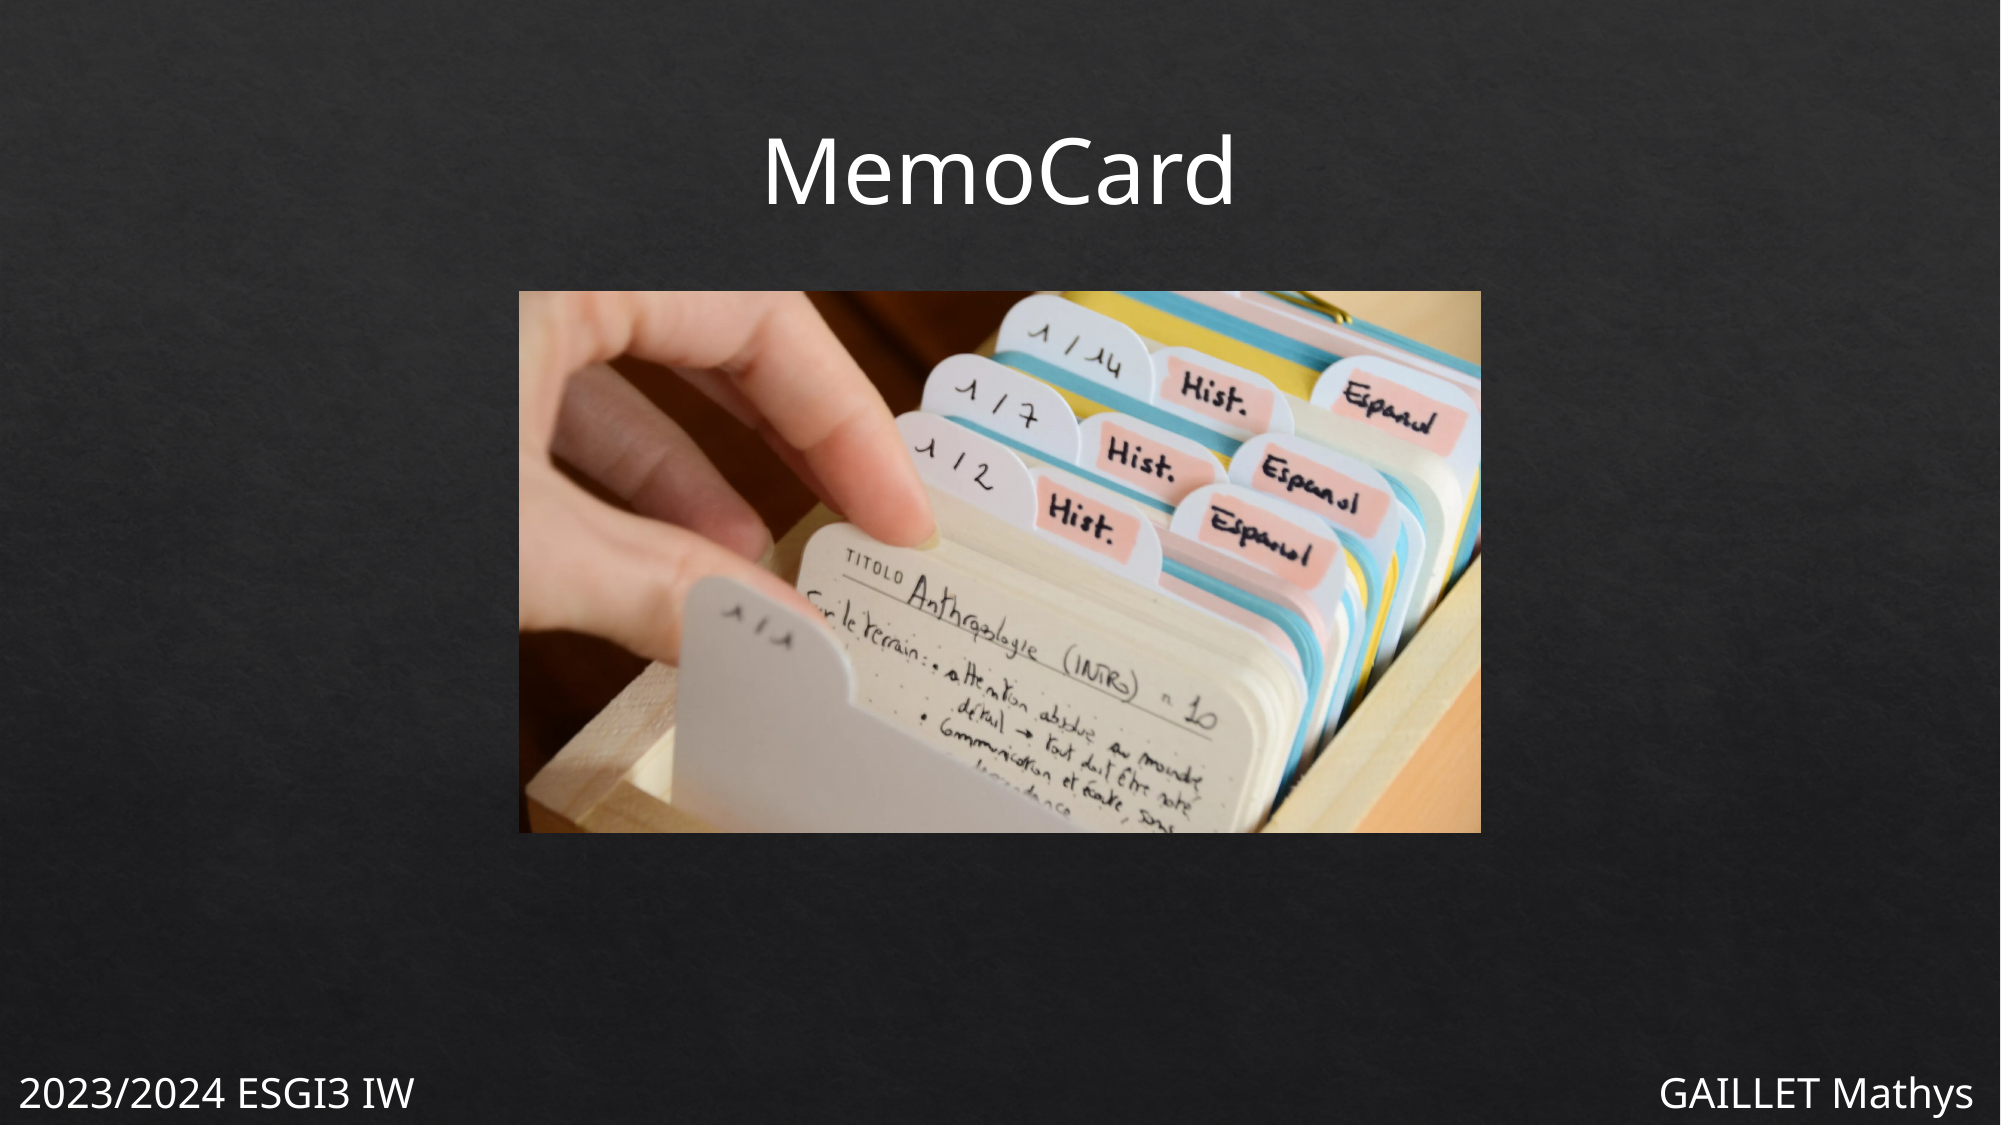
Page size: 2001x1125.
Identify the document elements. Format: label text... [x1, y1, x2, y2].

text_box MemoCard [0, 105, 2000, 231]
text_box GAILLET Mathys [1633, 1059, 2000, 1125]
text_box 2023/2024 ESGI3 IW [0, 1059, 434, 1125]
picture [518, 291, 1482, 834]
